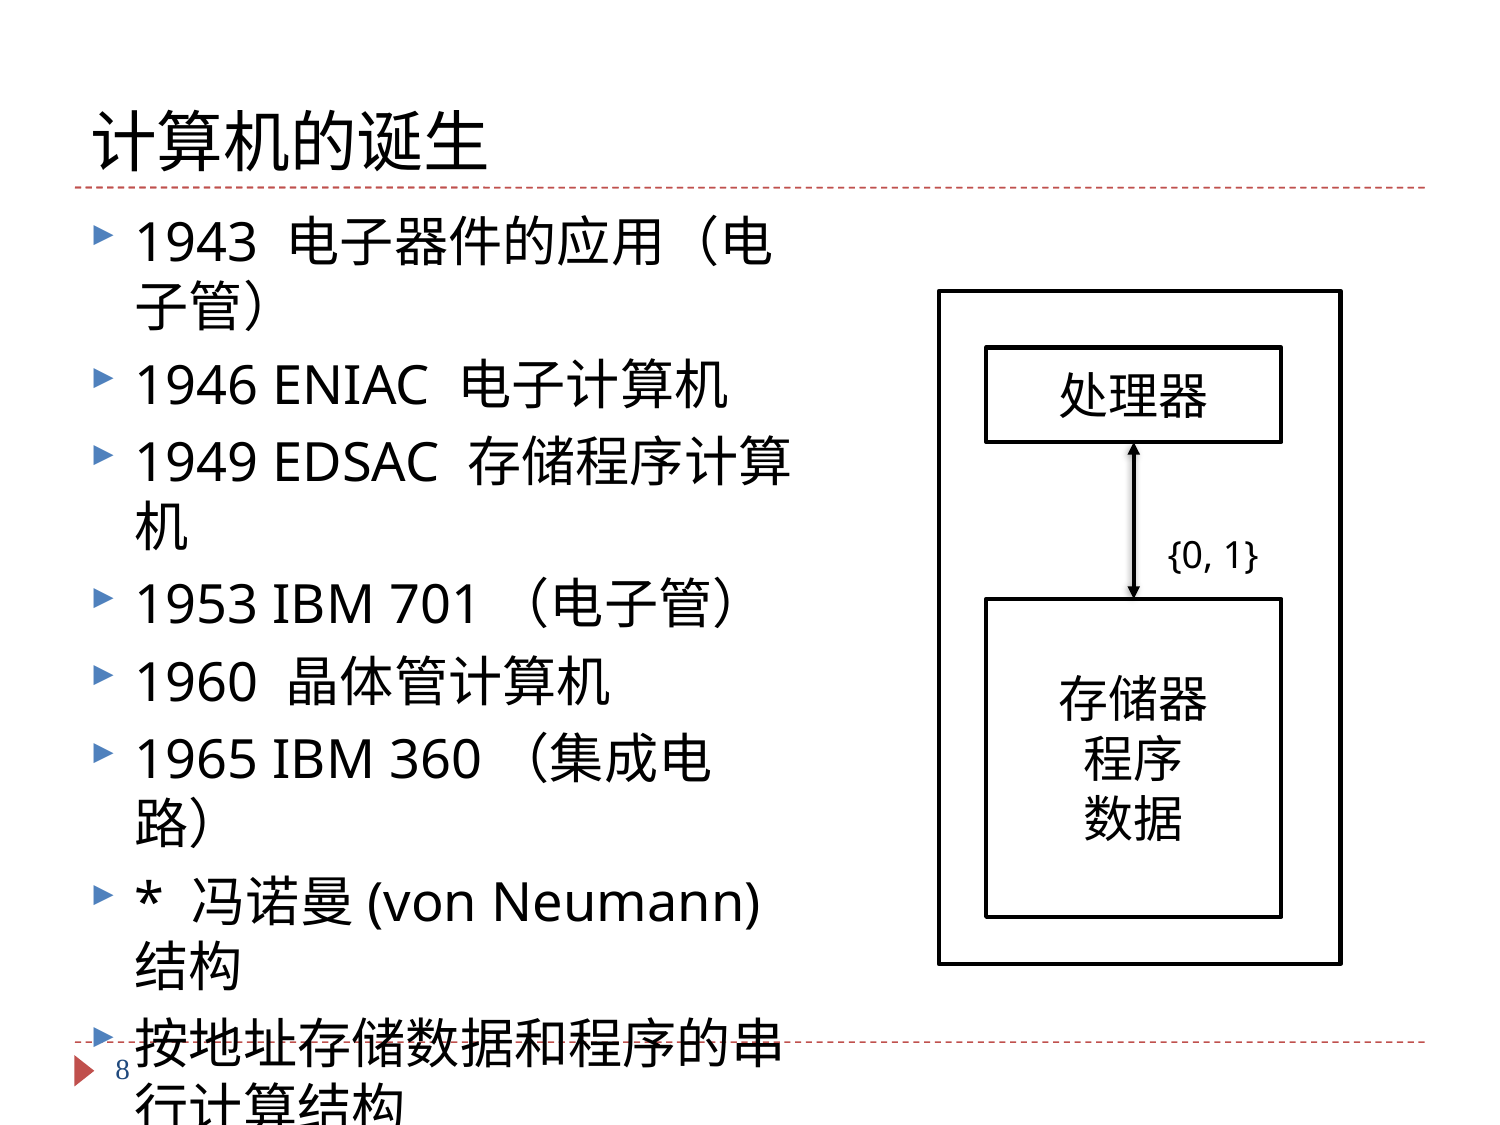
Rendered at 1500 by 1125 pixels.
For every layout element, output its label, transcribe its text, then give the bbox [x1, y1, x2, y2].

text_box {0, 1} [1152, 523, 1274, 583]
title 计算机的诞生 [75, 24, 1425, 188]
text_box 处理器 [984, 345, 1283, 444]
slide_number 8 [100, 1042, 426, 1103]
text_box [937, 289, 1343, 966]
list 1943 电子器件的应用（电子管） 1946 ENIAC 电子计算机 1949 EDSAC 存储程序计算机 1953 IBM 701（电子管） 1960 晶体管计算机 1965 IBM 360（集成电路） * 冯诺曼(von Neumann)结构 按地址存储数据和程序的串行计算结构 [75, 200, 833, 1006]
text_box 存储器 程序 数据 [984, 597, 1283, 919]
